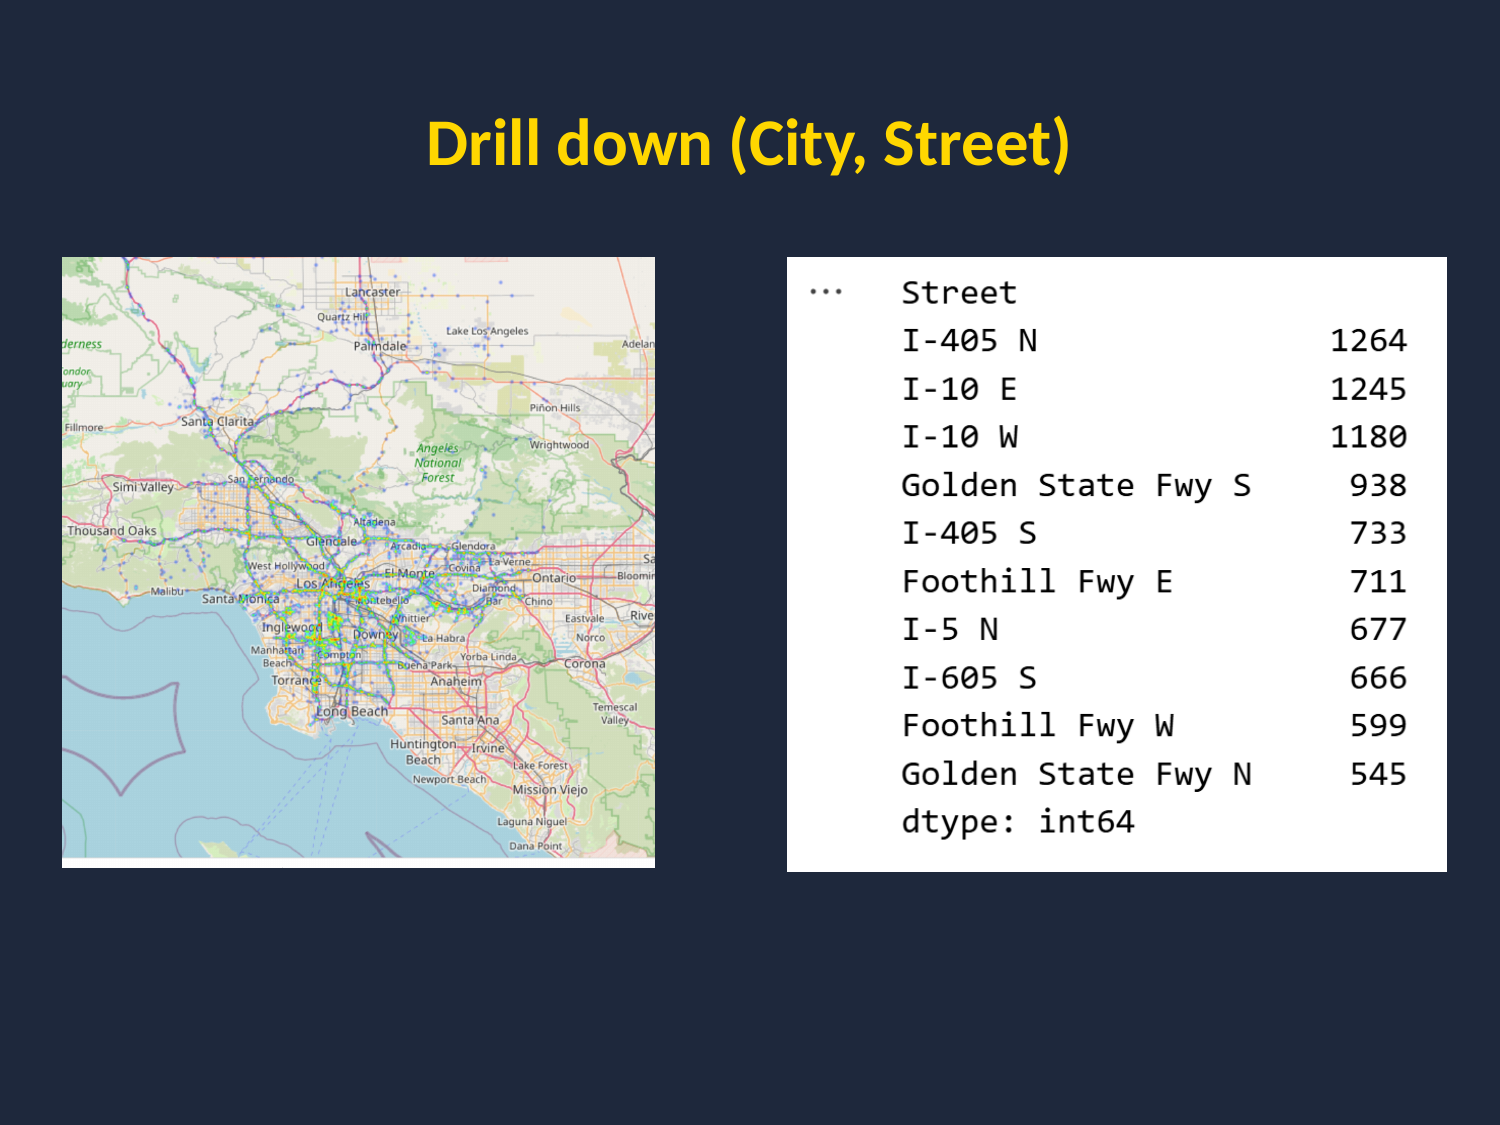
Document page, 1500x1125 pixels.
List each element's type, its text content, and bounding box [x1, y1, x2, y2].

picture [787, 257, 1447, 872]
picture [62, 257, 655, 868]
title Drill down (City, Street) [75, 45, 1425, 233]
